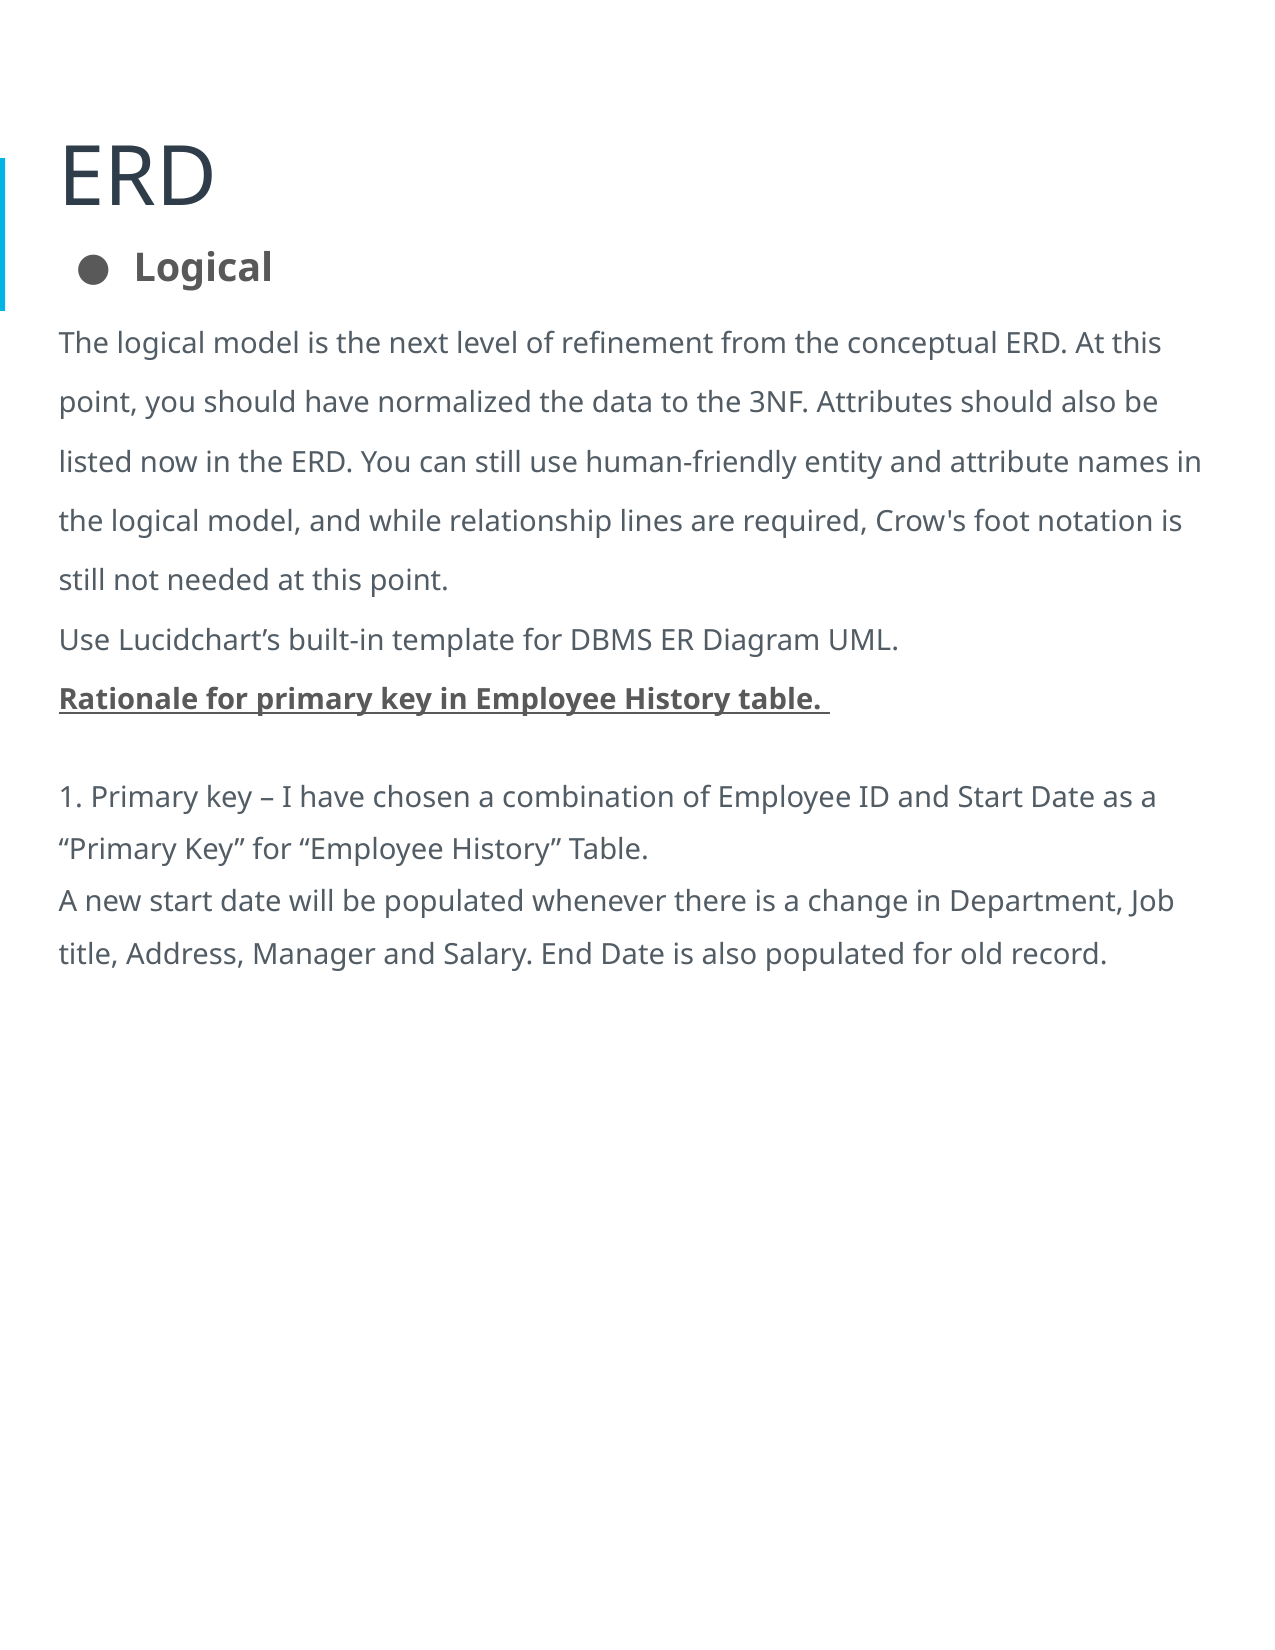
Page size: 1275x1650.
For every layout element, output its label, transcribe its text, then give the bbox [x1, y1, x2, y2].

list Logical The logical model is the next level of refinement from the conceptual ERD. At this point, you should have normalized the data to the 3NF. Attributes should also be listed now in the ERD. You can still use human-friendly entity and attribute names in the logical model, and while relationship lines are required, Crow's foot notation is still not needed at this point. Use Lucidchart’s built-in template for DBMS ER Diagram UML. Rationale for primary key in Employee History table. 1. Primary key – I have chosen a combination of Employee ID and Start Date as a “Primary Key” for “Employee History” Table. A new start date will be populated whenever there is a change in Department, Job title, Address, Manager and Salary. End Date is also populated for old record. [43, 219, 1232, 1636]
title ERD [43, 80, 1232, 219]
